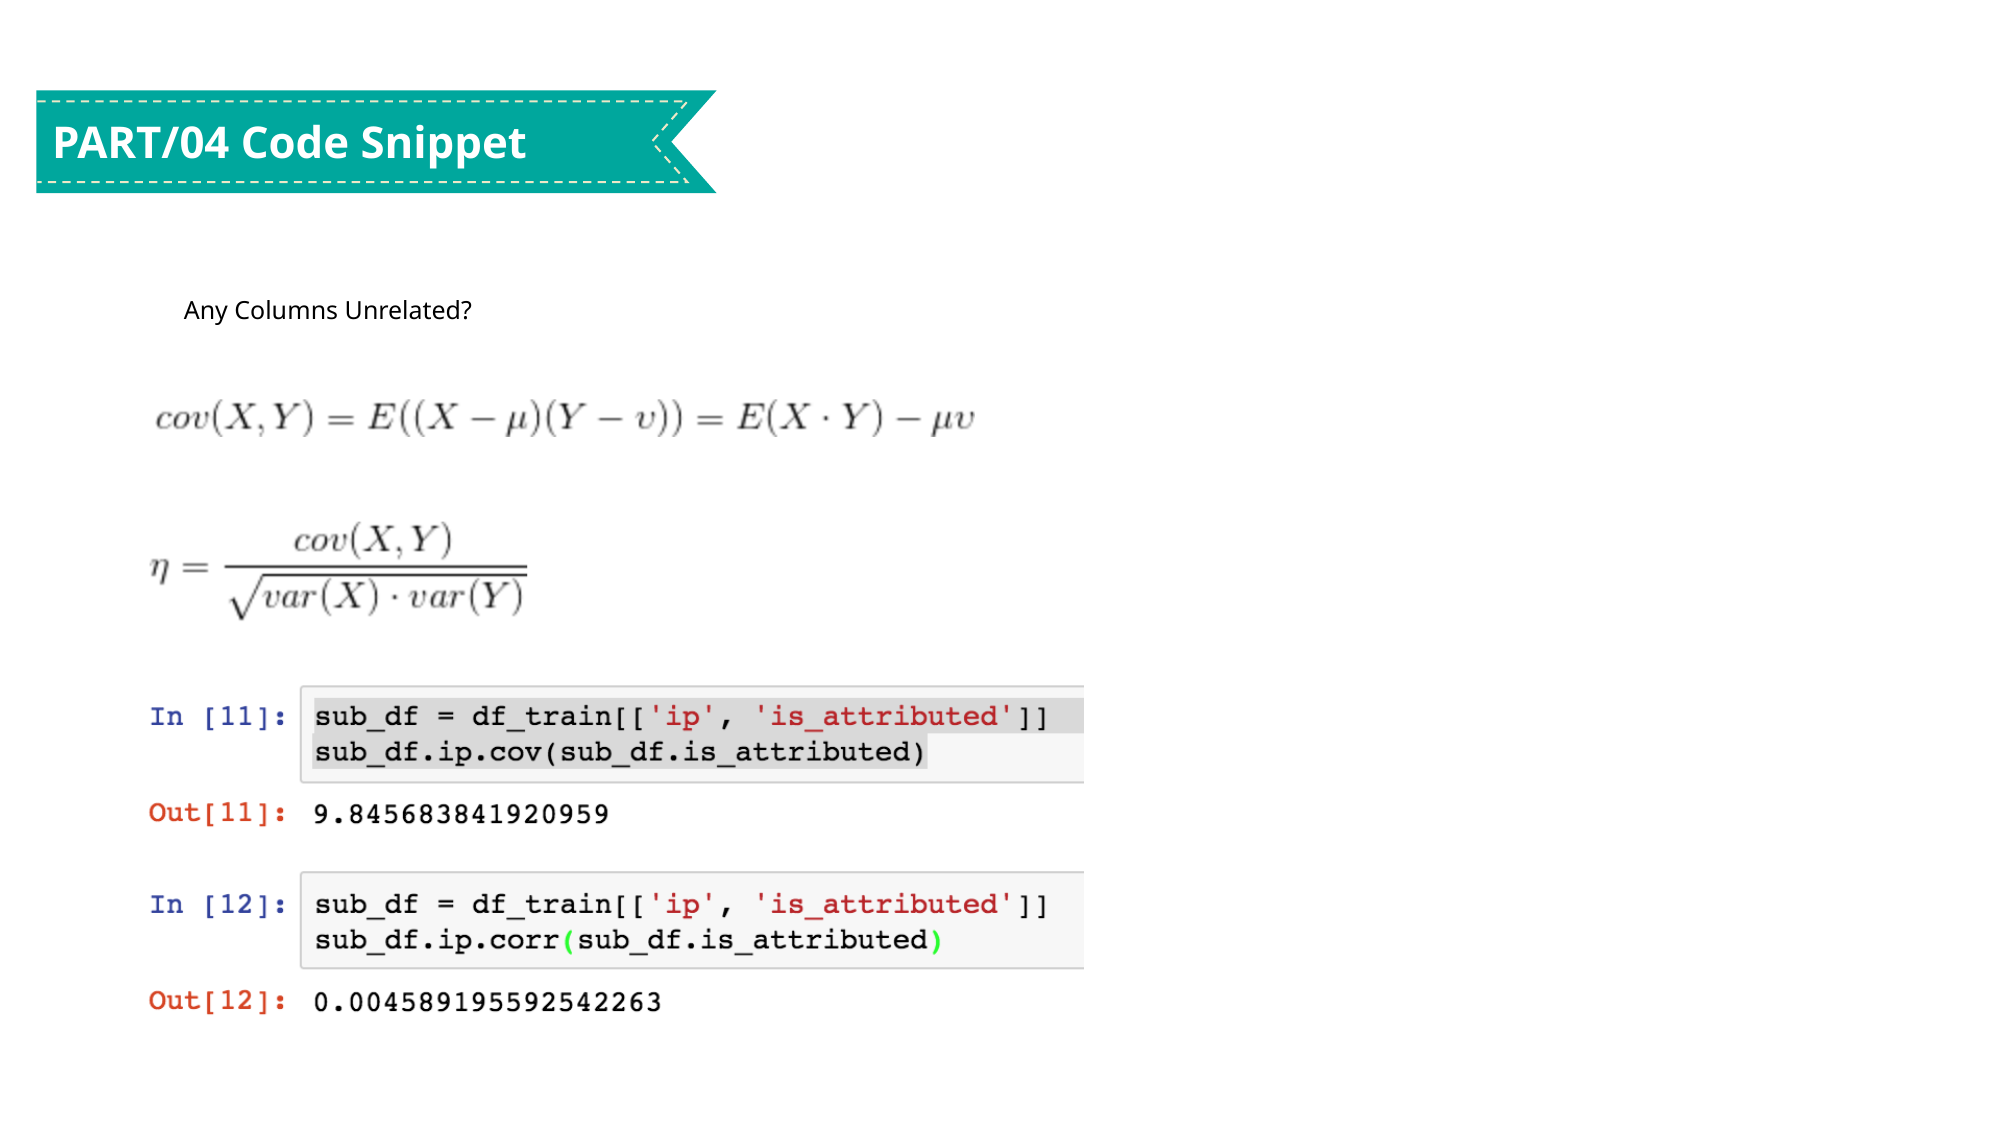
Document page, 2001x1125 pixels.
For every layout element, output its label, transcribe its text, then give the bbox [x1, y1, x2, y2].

picture [135, 677, 1084, 1032]
picture [135, 507, 546, 641]
list PART/04 Code Snippet [37, 107, 700, 176]
text_box Any Columns Unrelated? [168, 278, 488, 332]
picture [120, 365, 1073, 487]
